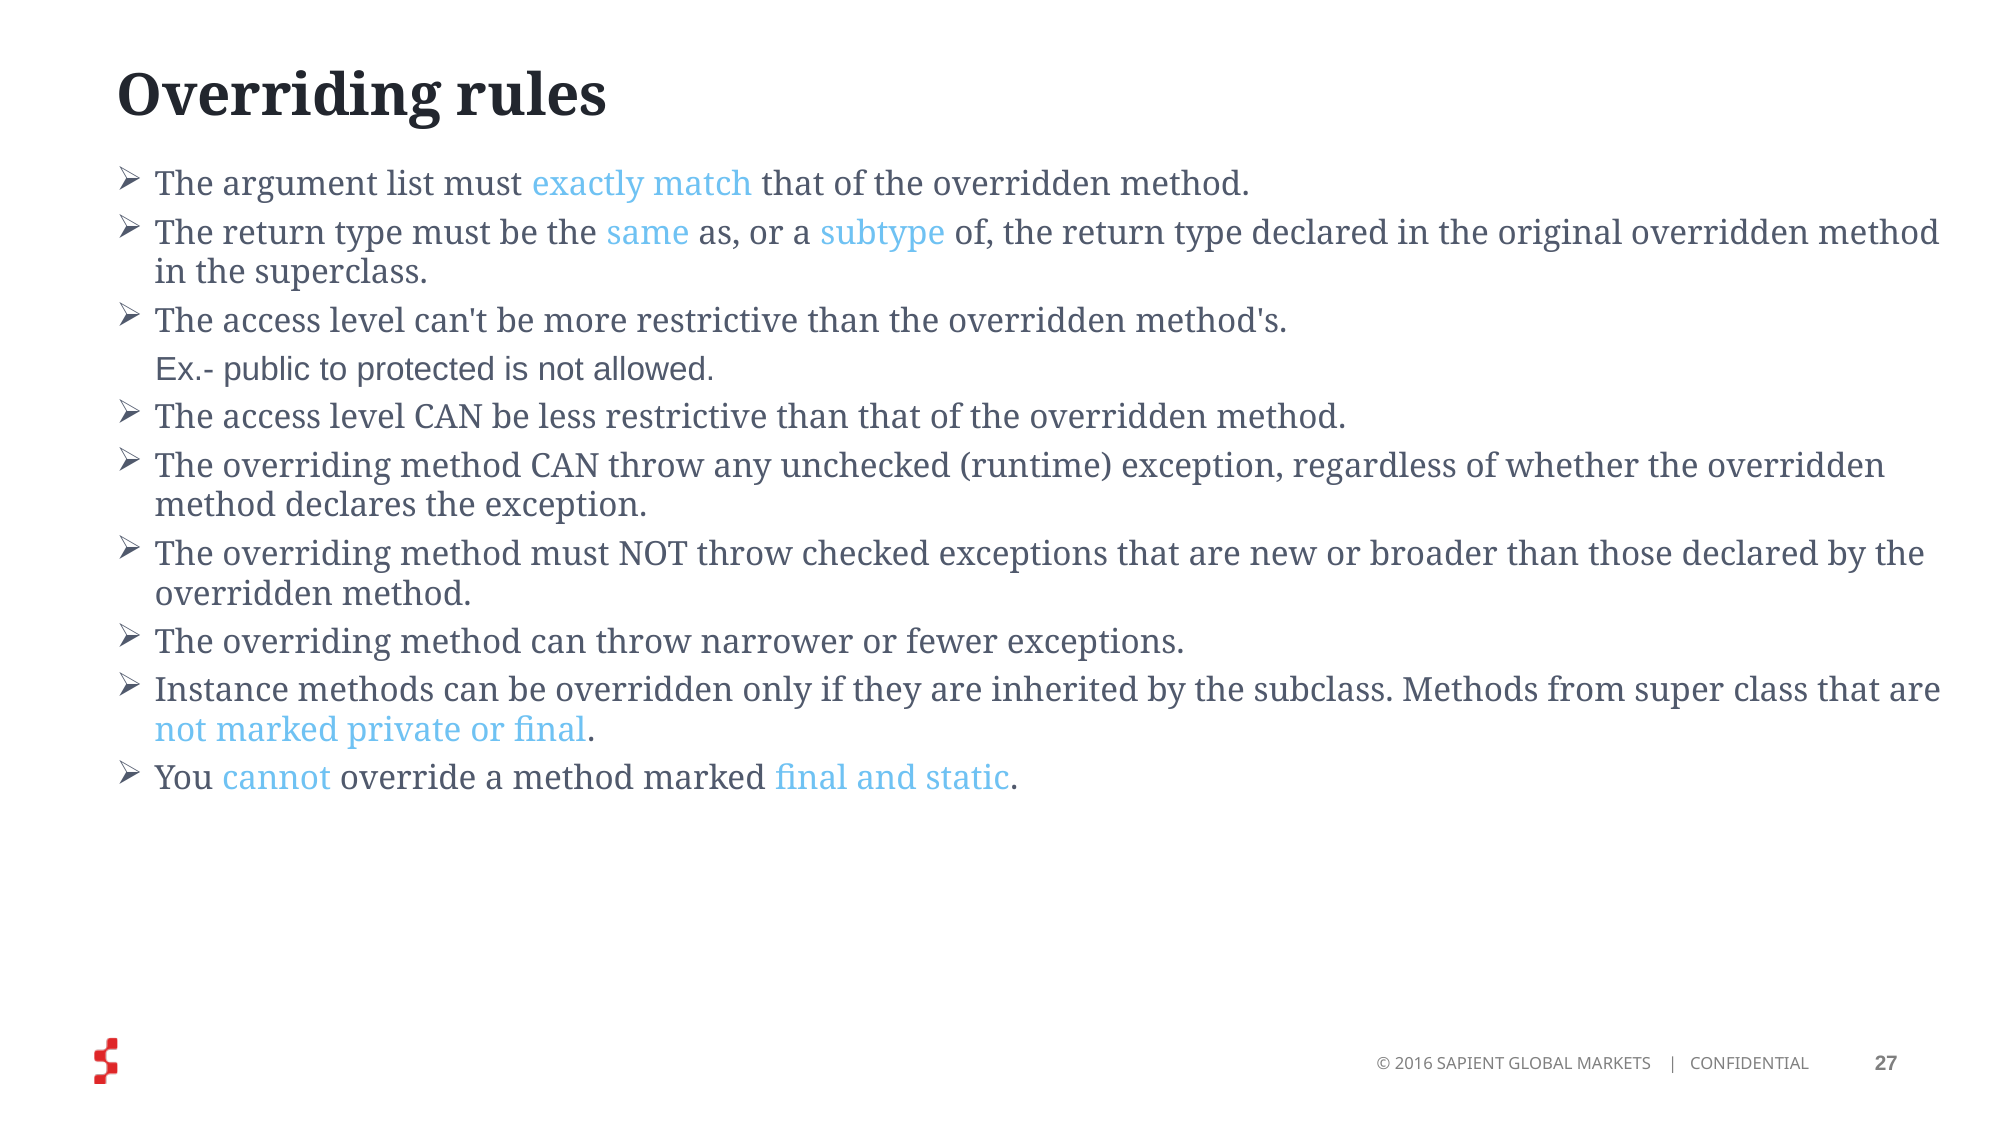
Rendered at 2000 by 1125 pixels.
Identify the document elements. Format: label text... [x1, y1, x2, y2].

list The argument list must exactly match that of the overridden method. The return type must be the same as, or a subtype of, the return type declared in the original overridden method in the superclass. The access level can't be more restrictive than the overridden method's. Ex.- public to protected is not allowed. The access level CAN be less restrictive than that of the overridden method. The overriding method CAN throw any unchecked (runtime) exception, regardless of whether the overridden method declares the exception. The overriding method must NOT throw checked exceptions that are new or broader than those declared by the overridden method. The overriding method can throw narrower or fewer exceptions. Instance methods can be overridden only if they are inherited by the subclass. Methods from super class that are not marked private or final. You cannot override a method marked final and static. [116, 162, 1967, 1038]
title Overriding rules [116, 50, 1967, 162]
